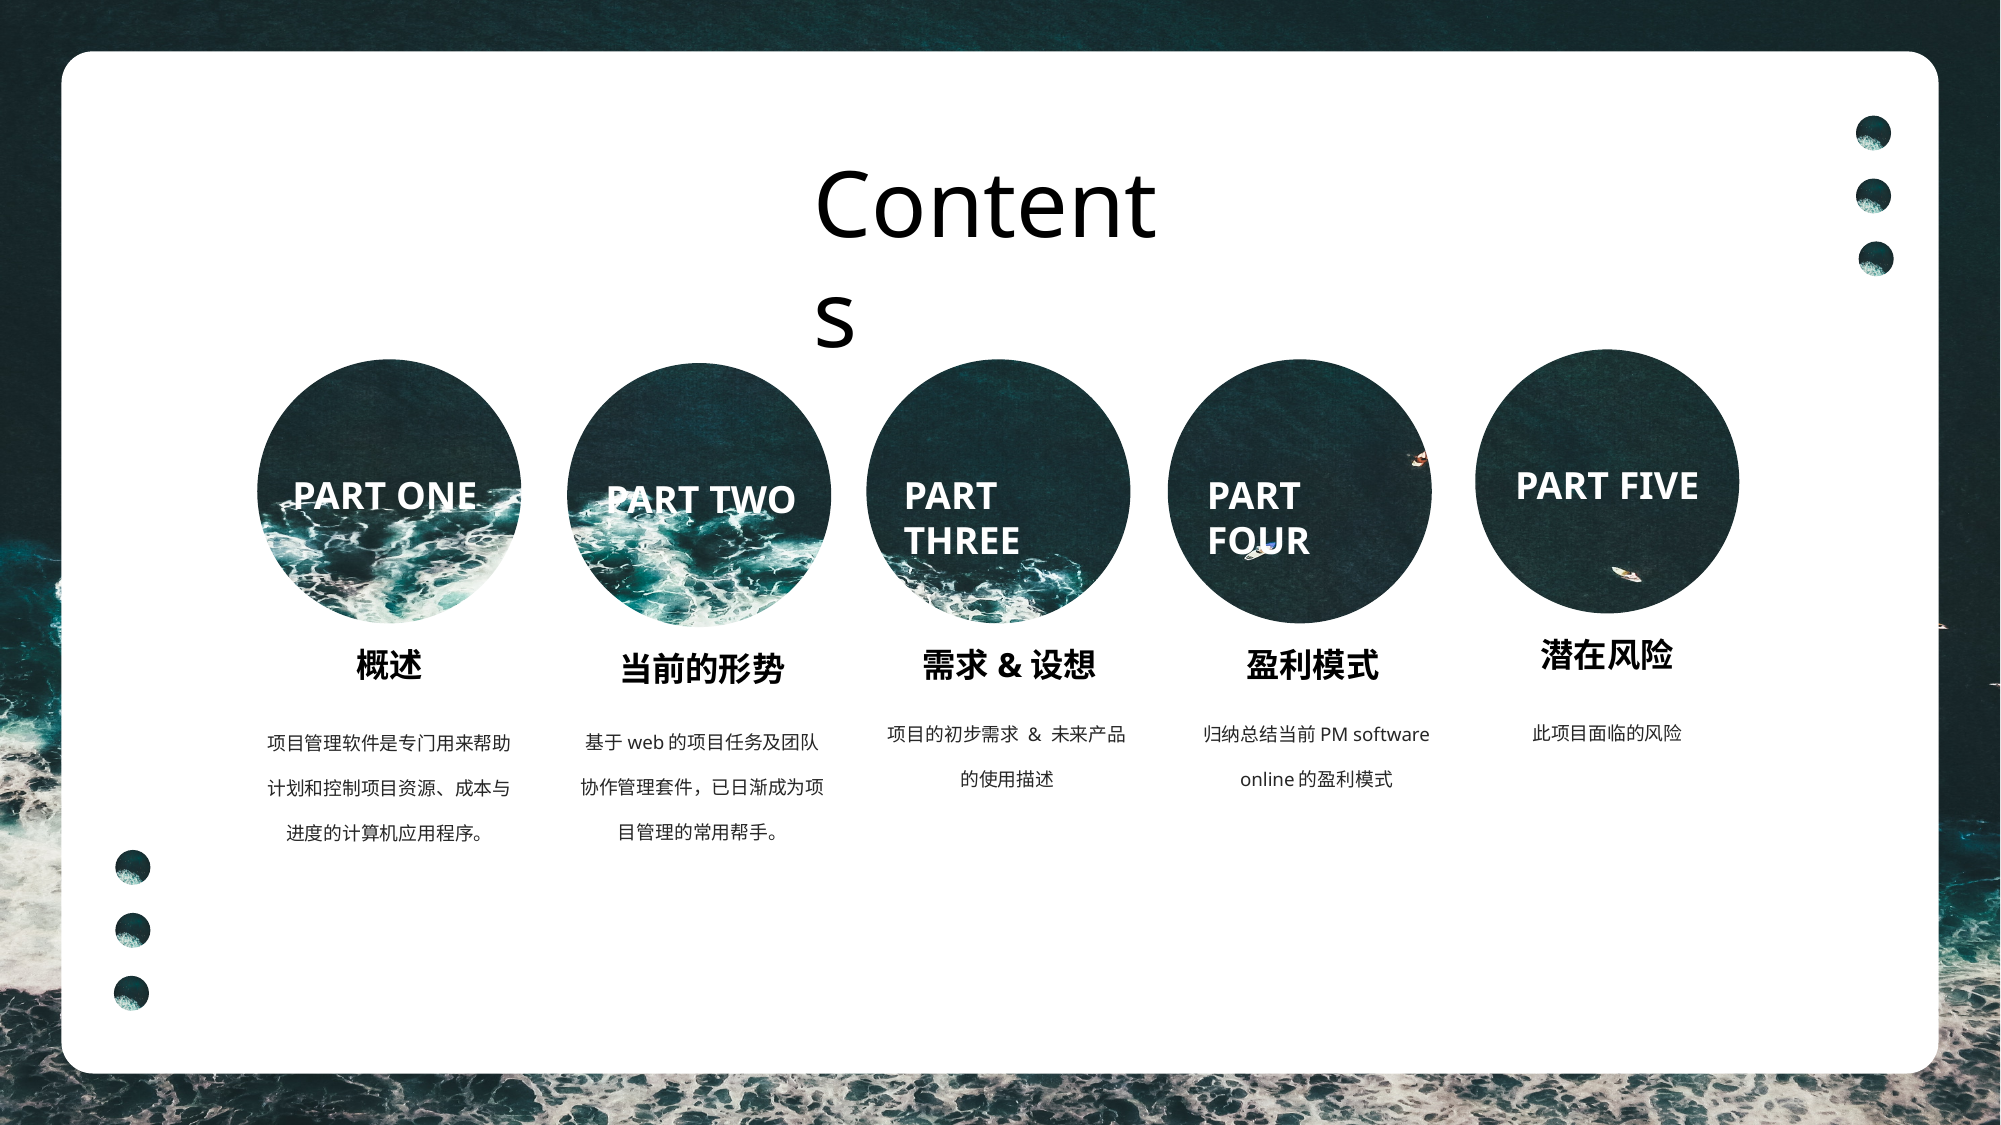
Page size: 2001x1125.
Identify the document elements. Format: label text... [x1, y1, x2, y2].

text_box [566, 362, 833, 629]
text_box Contents [798, 138, 1202, 374]
text_box [865, 358, 1132, 566]
text_box 归纳总结当前PM software online的盈利模式 [1175, 692, 1458, 798]
text_box 概述 [267, 636, 512, 692]
text_box 潜在风险 [1485, 626, 1730, 682]
text_box PART FIVE [1495, 454, 1719, 515]
text_box 基于web的项目任务及团队协作管理套件，已日渐成为项目管理的常用帮手。 [561, 700, 843, 851]
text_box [1855, 115, 1894, 277]
text_box [1166, 358, 1433, 625]
text_box PART THREE [888, 464, 1125, 570]
text_box [1474, 348, 1741, 615]
text_box 当前的形势 [580, 640, 825, 696]
text_box [256, 358, 523, 625]
text_box 项目的初步需求 & 未来产品的使用描述 [866, 692, 1148, 798]
text_box [60, 50, 1940, 1075]
text_box [891, 570, 1106, 625]
text_box PART FOUR [1192, 464, 1428, 570]
text_box 项目管理软件是专门用来帮助计划和控制项目资源、成本与进度的计算机应用程序。 [248, 701, 530, 852]
text_box 盈利模式 [1191, 636, 1435, 692]
text_box 需求&设想 [887, 636, 1132, 692]
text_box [113, 849, 151, 1011]
text_box PART TWO [590, 468, 815, 529]
text_box PART ONE [277, 464, 501, 525]
text_box 此项目面临的风险 [1466, 691, 1748, 752]
picture [0, 0, 2001, 1125]
